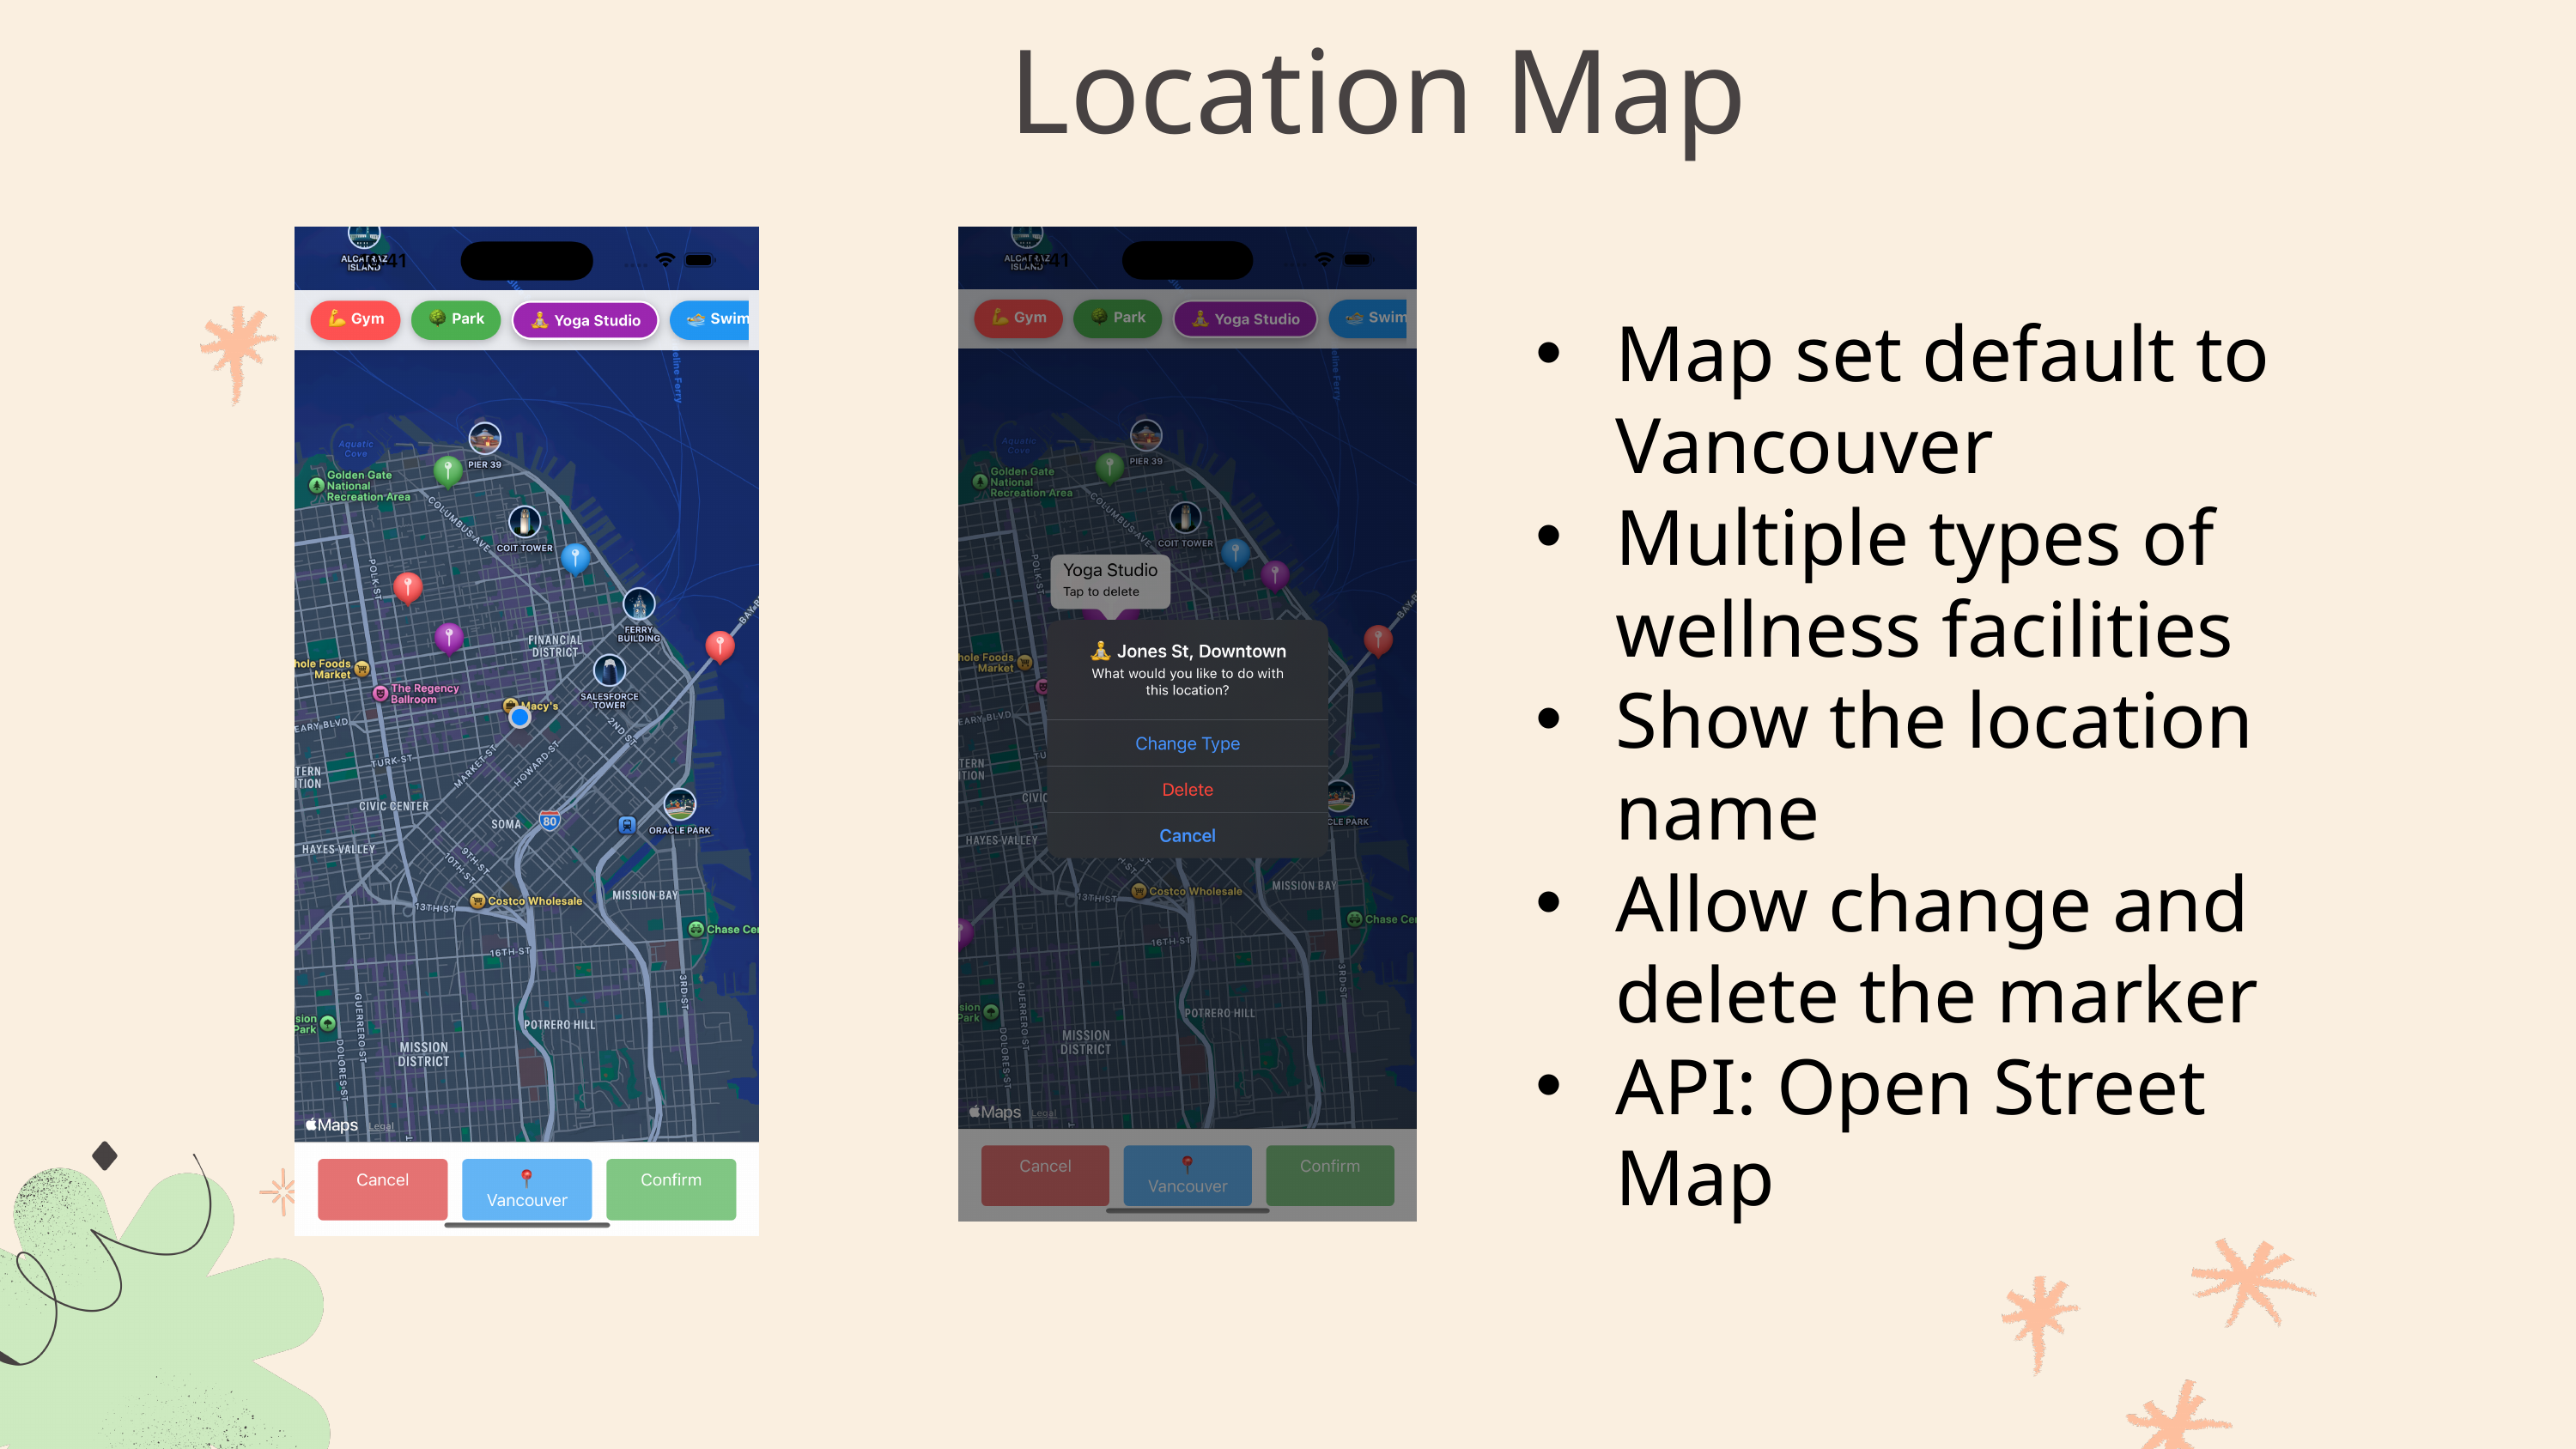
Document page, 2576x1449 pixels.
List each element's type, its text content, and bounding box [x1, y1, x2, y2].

text_box [1968, 1222, 2361, 1449]
text_box [167, 171, 388, 464]
text_box Location Map [818, 17, 1938, 157]
picture [294, 227, 760, 1236]
text_box Map set default to Vancouver Multiple types of wellness facilities Show the location name Allow change and delete the marker API: Open Street Map [1535, 306, 2341, 1222]
picture [958, 227, 1418, 1222]
text_box [0, 1141, 337, 1449]
